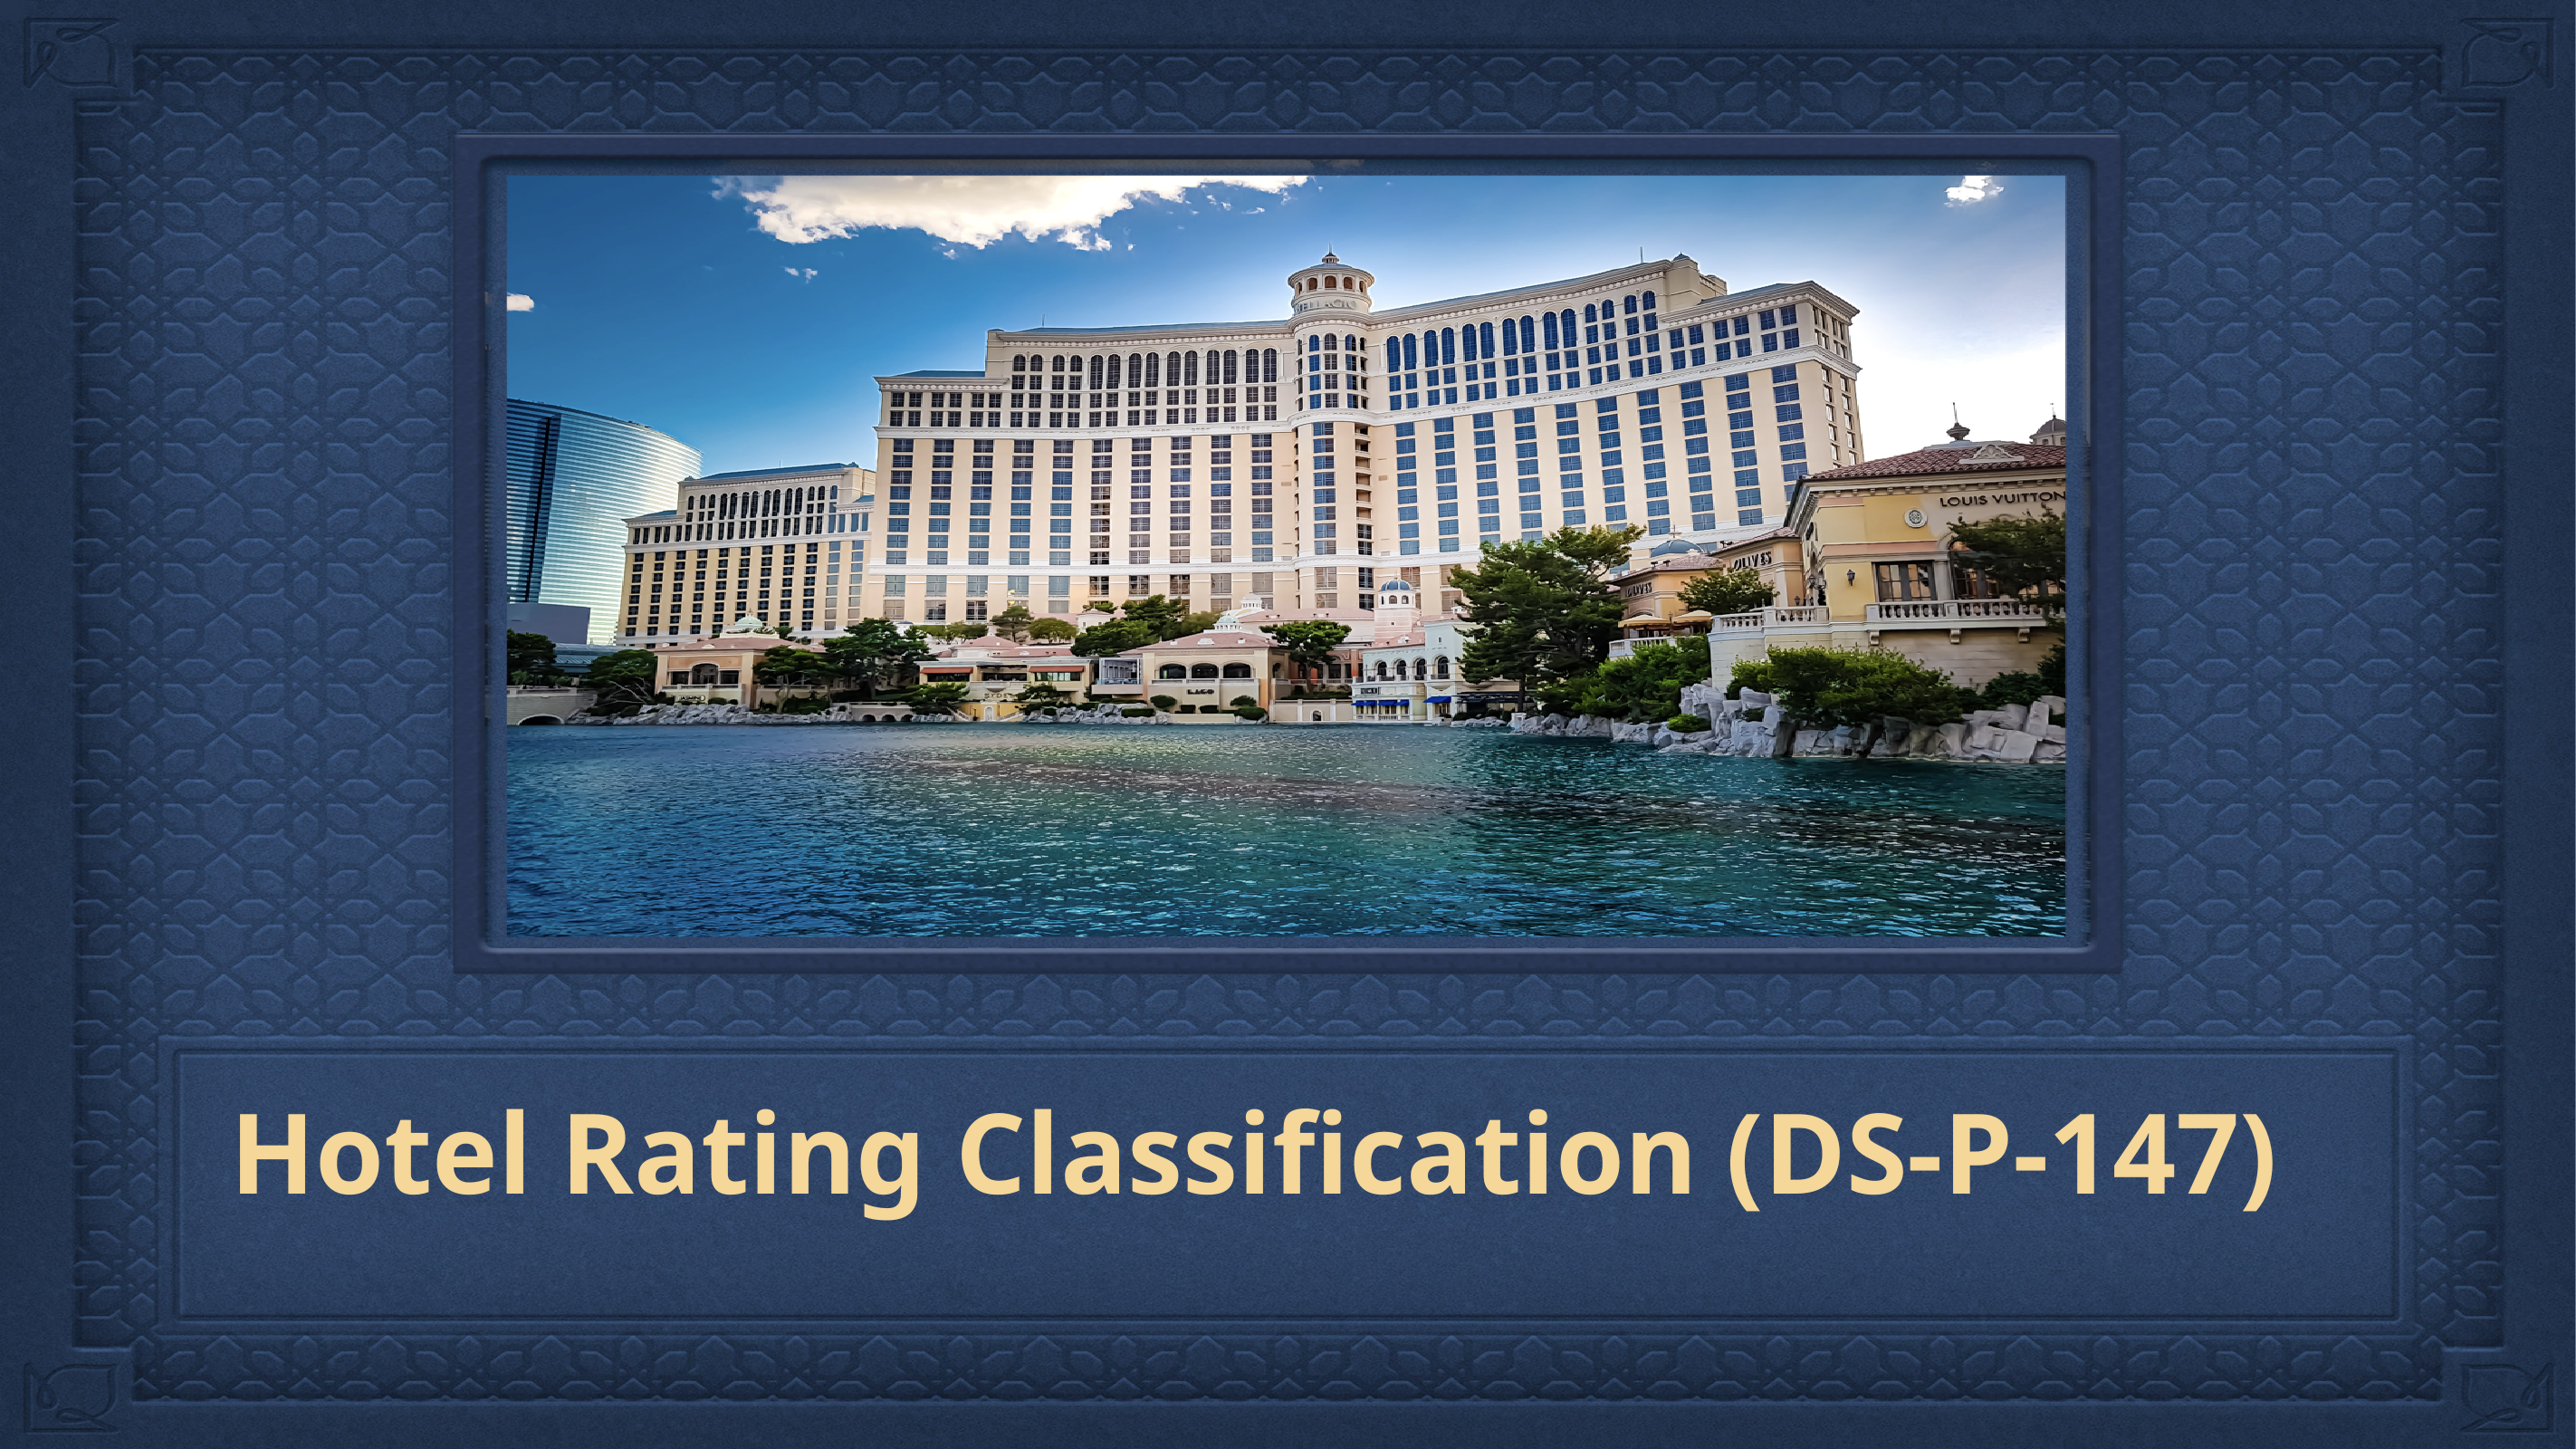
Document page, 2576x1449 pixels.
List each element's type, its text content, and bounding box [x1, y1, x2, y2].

picture [0, 0, 2576, 1449]
title Hotel Rating Classification (DS-P-147) [219, 1057, 2289, 1243]
